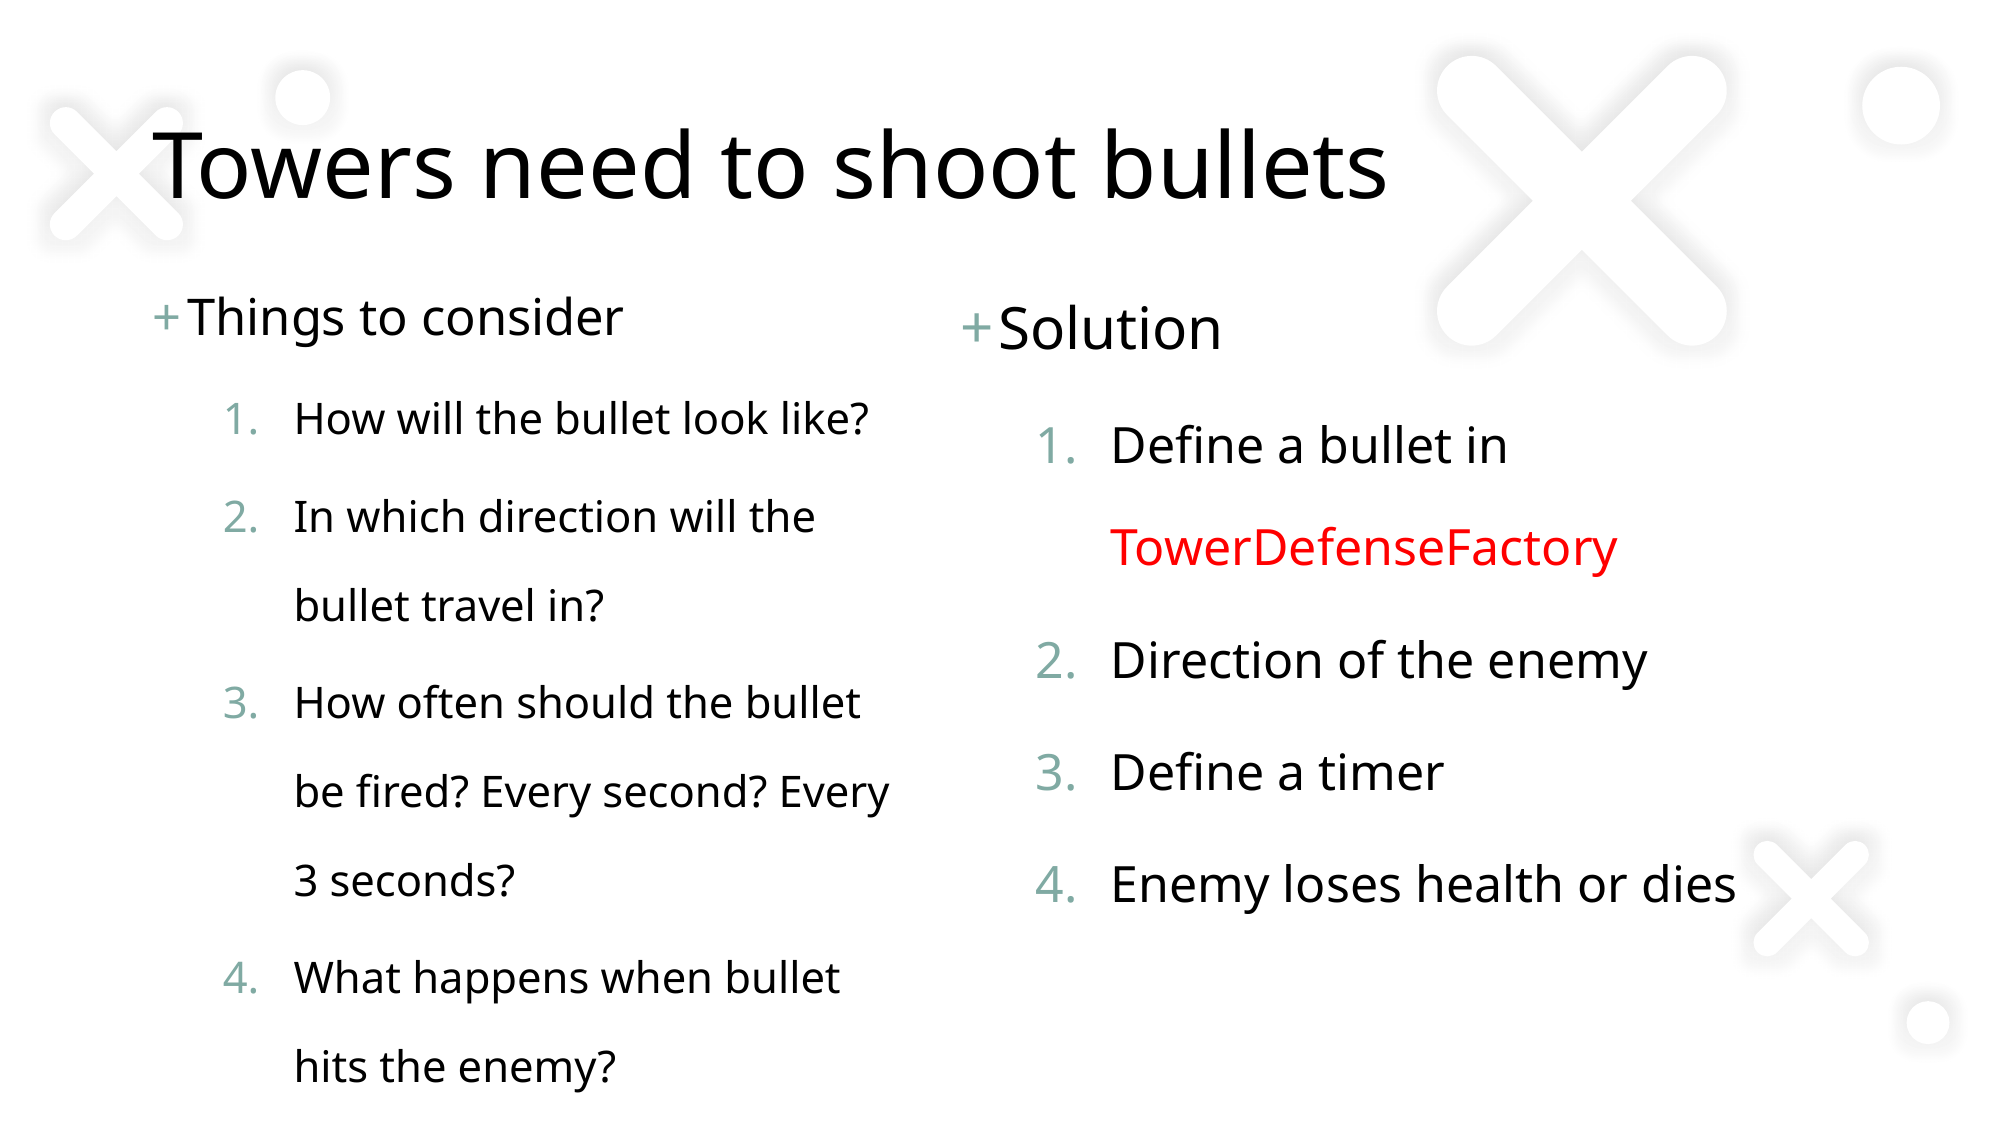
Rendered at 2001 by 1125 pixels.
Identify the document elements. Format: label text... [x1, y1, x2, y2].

text_box Solution Define a bullet in TowerDefenseFactory Direction of the enemy Define a timer Enemy loses health or dies [945, 235, 1975, 1099]
list Things to consider How will the bullet look like? In which direction will the bullet travel in? How often should the bullet be fired? Every second? Every 3 seconds? What happens when bullet hits the enemy? [137, 235, 937, 1099]
title Towers need to shoot bullets [137, 59, 1863, 278]
